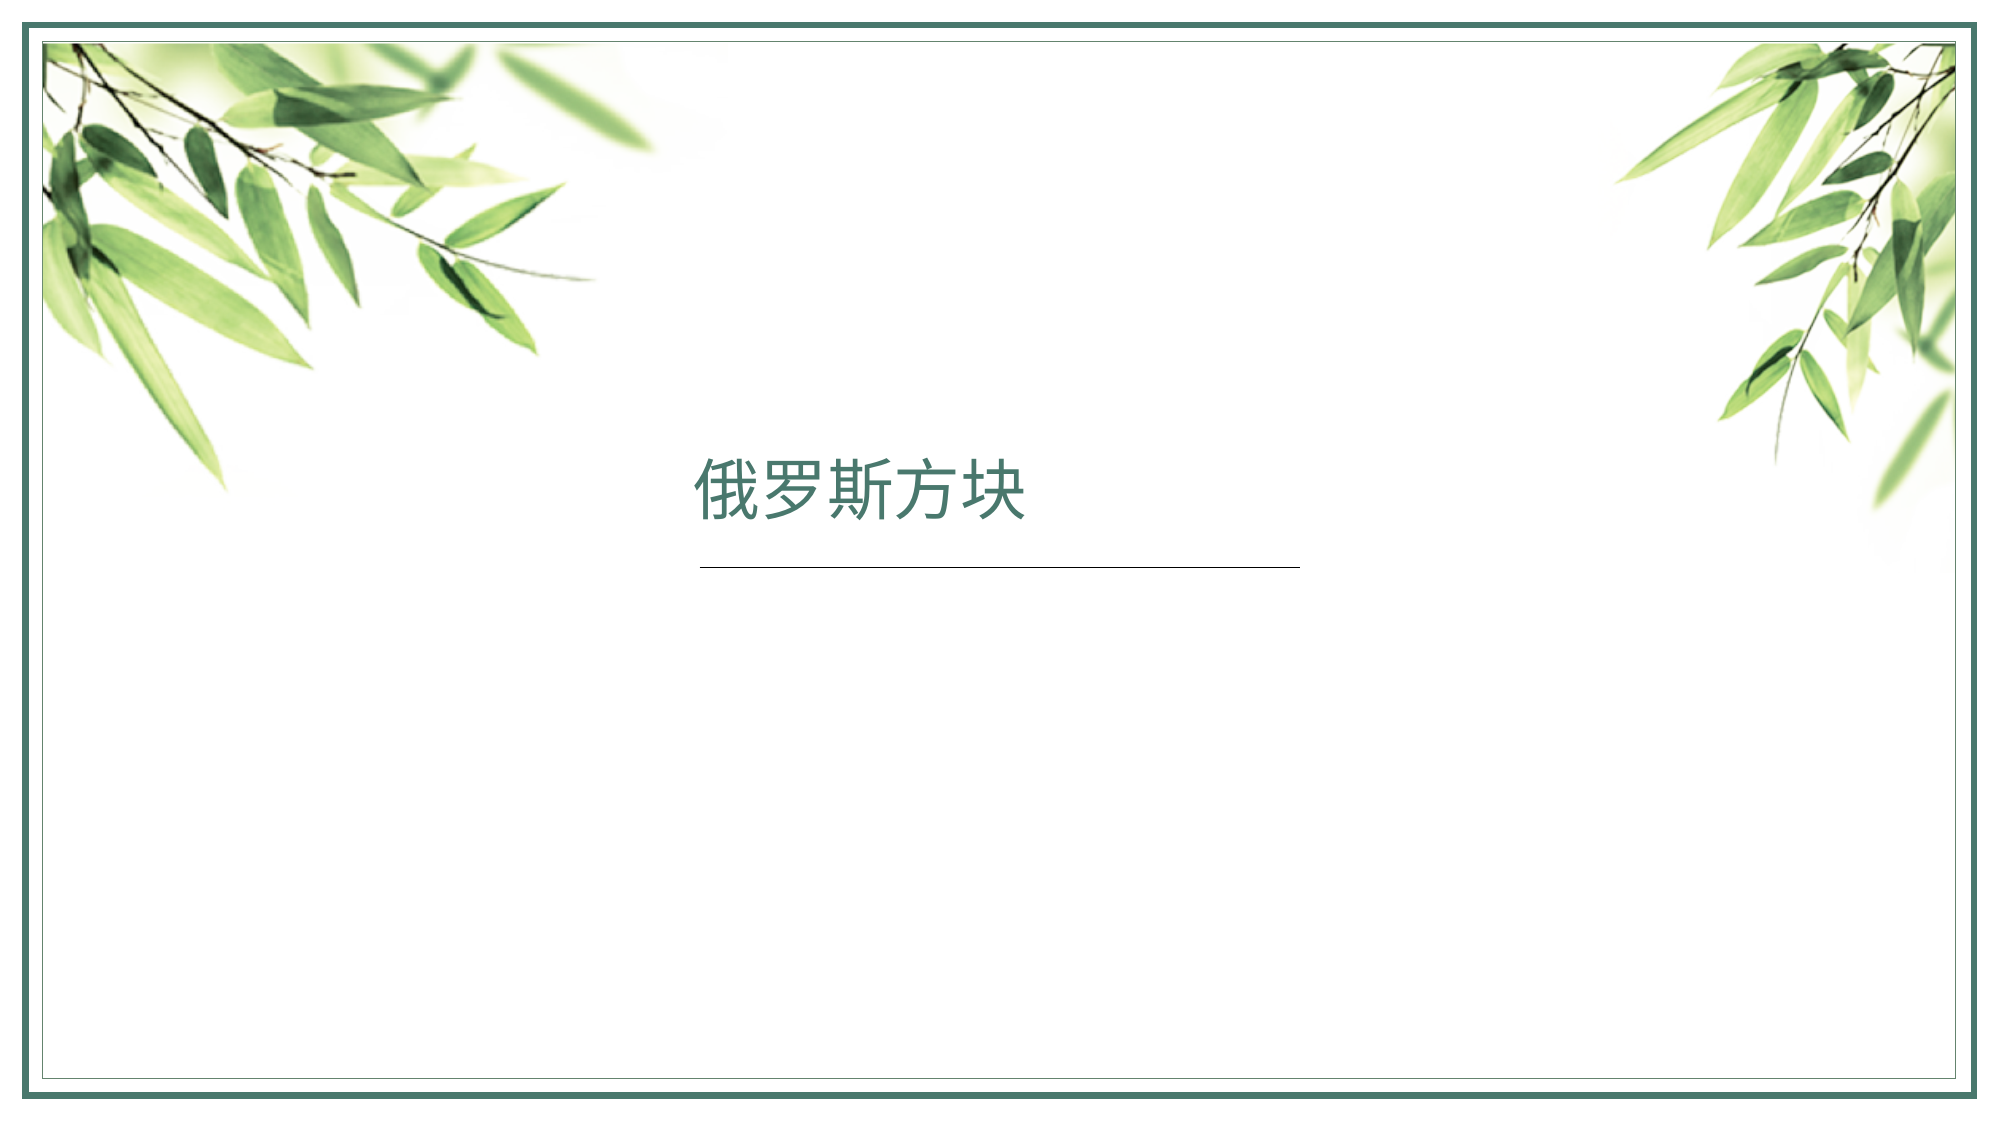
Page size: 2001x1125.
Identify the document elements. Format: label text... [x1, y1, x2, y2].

picture [42, 0, 728, 674]
text_box [42, 41, 1956, 1080]
text_box 俄罗斯方块 [678, 440, 1322, 536]
picture [1516, 41, 1956, 573]
text_box [25, 24, 1975, 1097]
